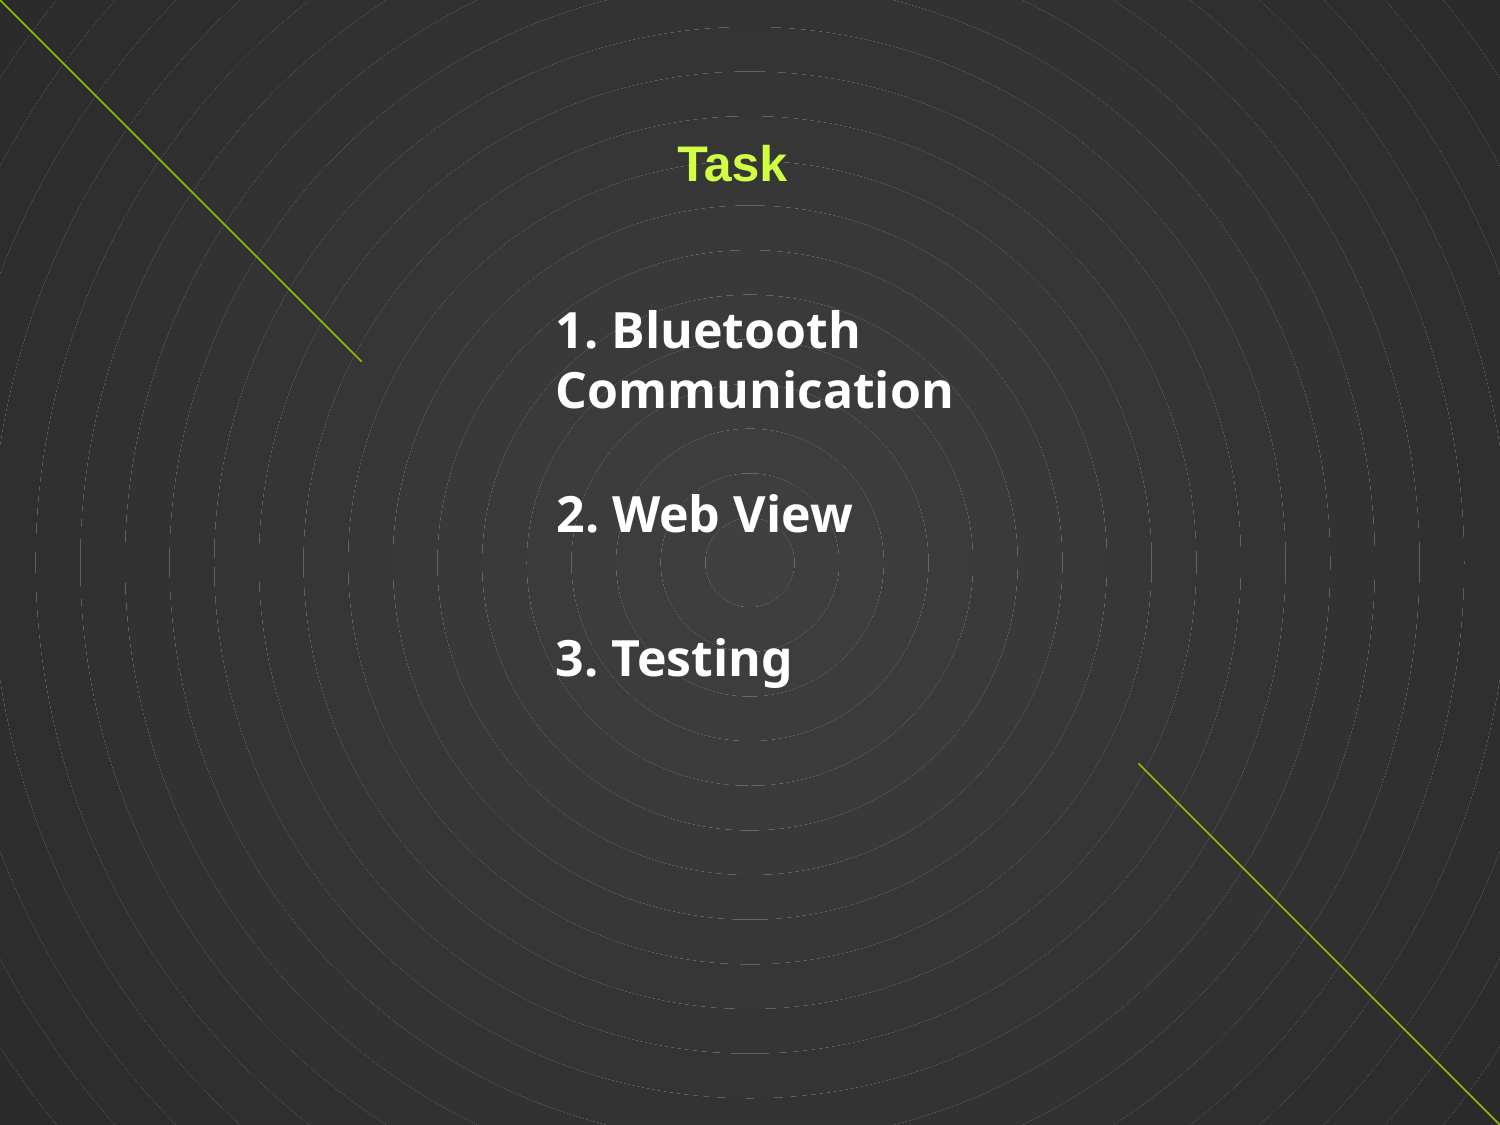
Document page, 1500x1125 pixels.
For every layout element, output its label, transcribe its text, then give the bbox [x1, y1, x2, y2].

text_box 2. Web View [541, 474, 998, 550]
text_box 3. Testing [541, 619, 997, 695]
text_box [1138, 763, 1500, 1125]
text_box 1. Bluetooth Communication [541, 290, 997, 426]
text_box Task [662, 124, 802, 200]
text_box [0, 0, 362, 362]
